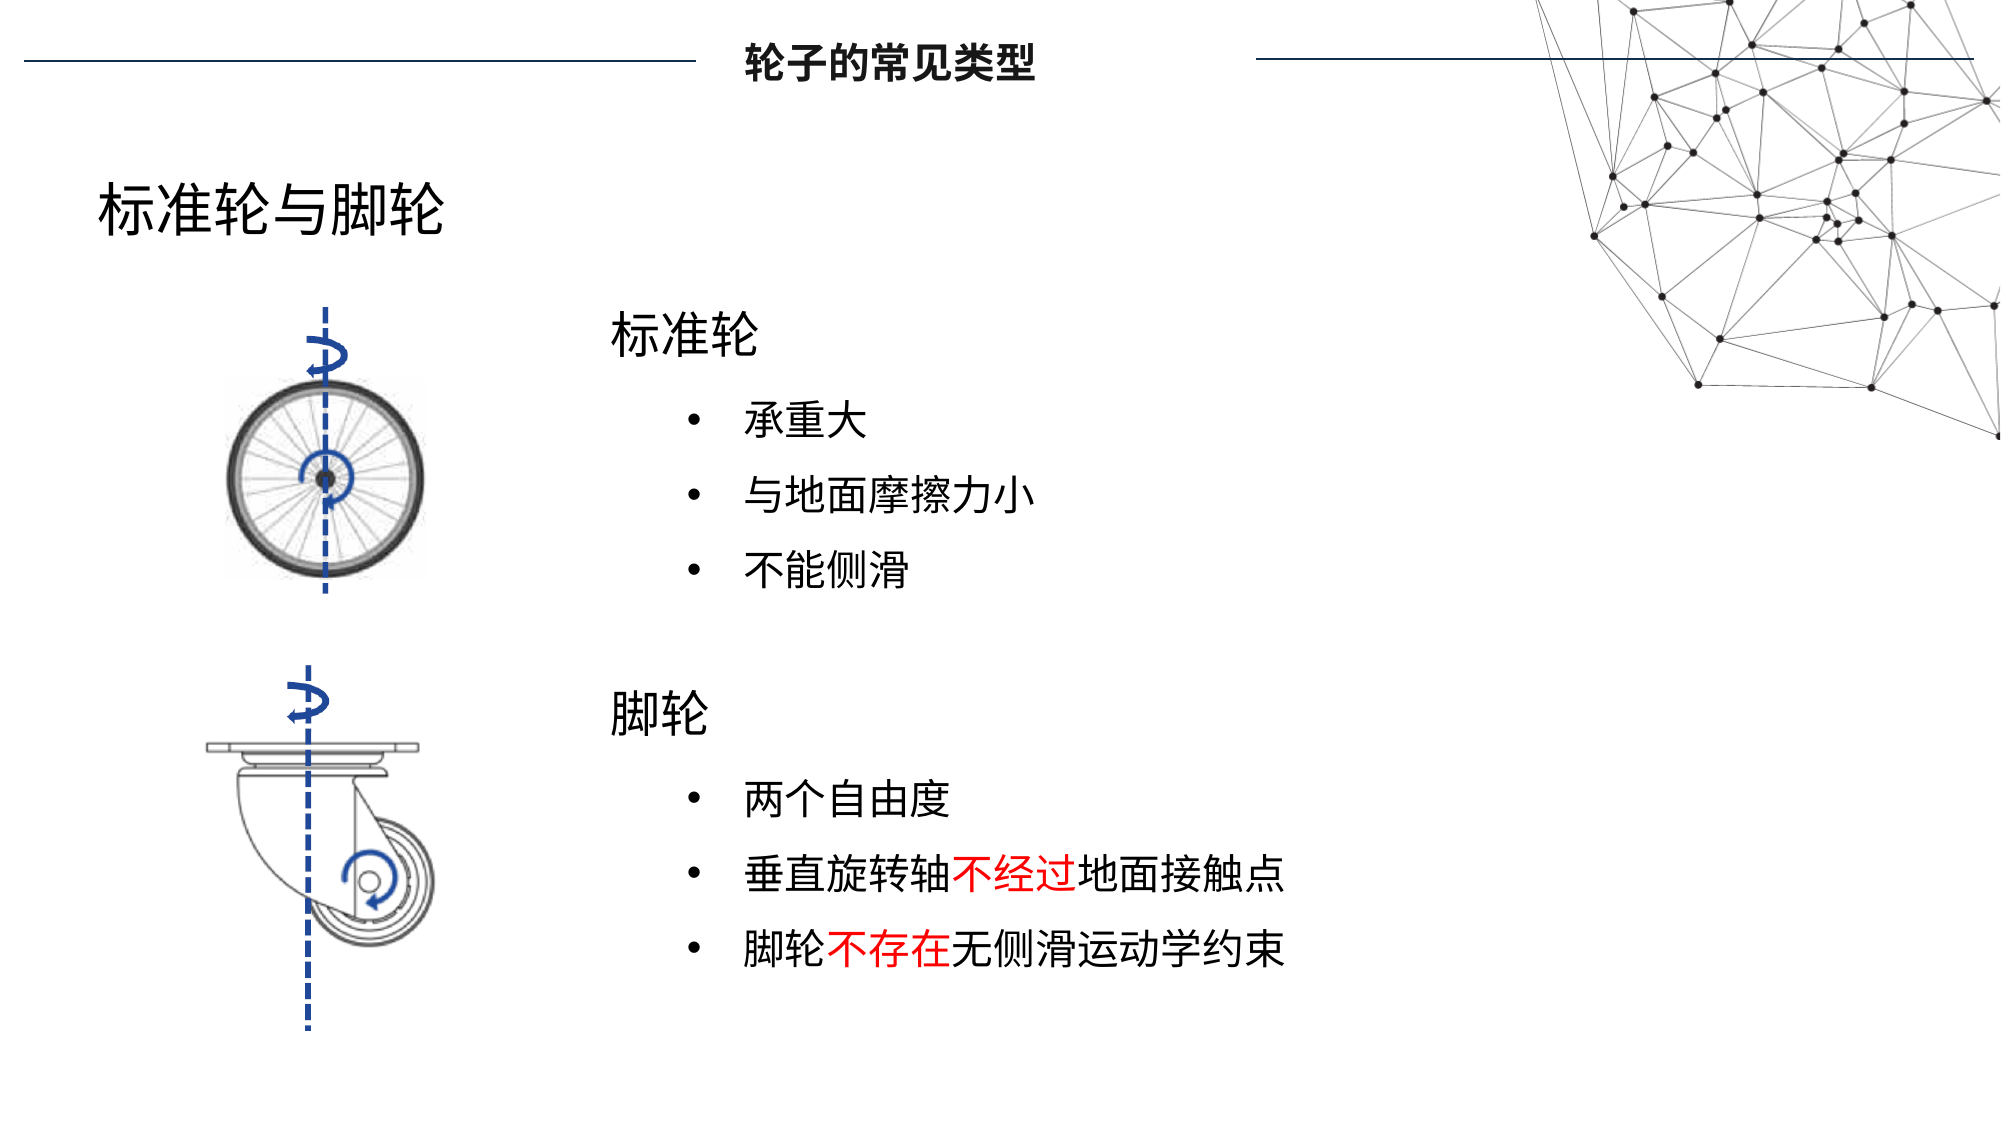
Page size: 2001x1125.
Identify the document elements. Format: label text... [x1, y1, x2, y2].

text_box 标准轮与脚轮 [82, 130, 503, 251]
text_box 承重大 与地面摩擦力小 不能侧滑 [672, 361, 1563, 602]
text_box 标准轮 [595, 266, 801, 372]
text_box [23, 36, 1974, 88]
text_box 脚轮 [595, 644, 801, 750]
picture [187, 644, 469, 1083]
text_box 两个自由度 垂直旋转轴不经过地面接触点 脚轮不存在无侧滑运动学约束 [672, 740, 1563, 980]
picture [204, 299, 452, 635]
picture [1528, 0, 2001, 440]
